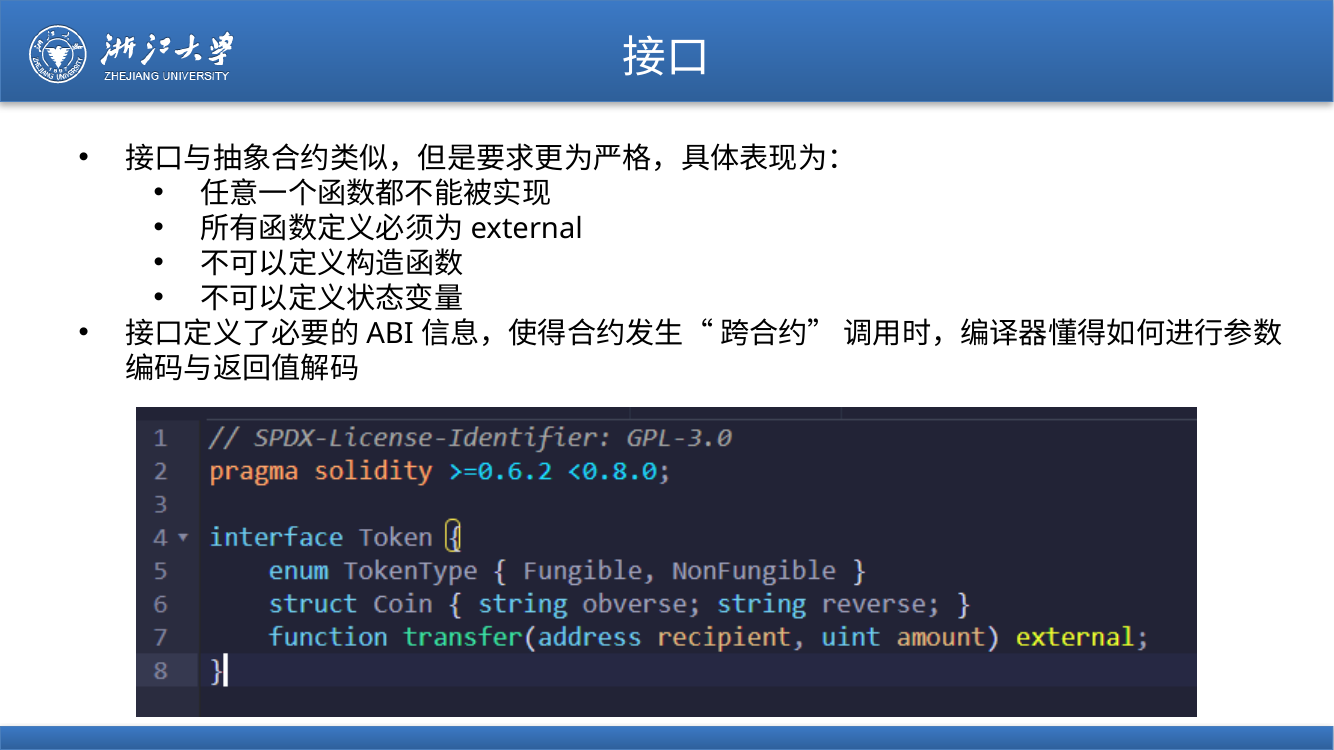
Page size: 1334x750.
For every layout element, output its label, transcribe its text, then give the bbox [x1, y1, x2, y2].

title 接口 [0, 19, 1334, 91]
picture [136, 406, 1197, 717]
text_box 接口与抽象合约类似，但是要求更为严格，具体表现为： 任意一个函数都不能被实现 所有函数定义必须为external 不可以定义构造函数 不可以定义状态变量 接口定义了必要的ABI信息，使得合约发生“ 跨合约” 调用时，编译器懂得如何进行参数编码与返回值解码 [63, 131, 1312, 392]
